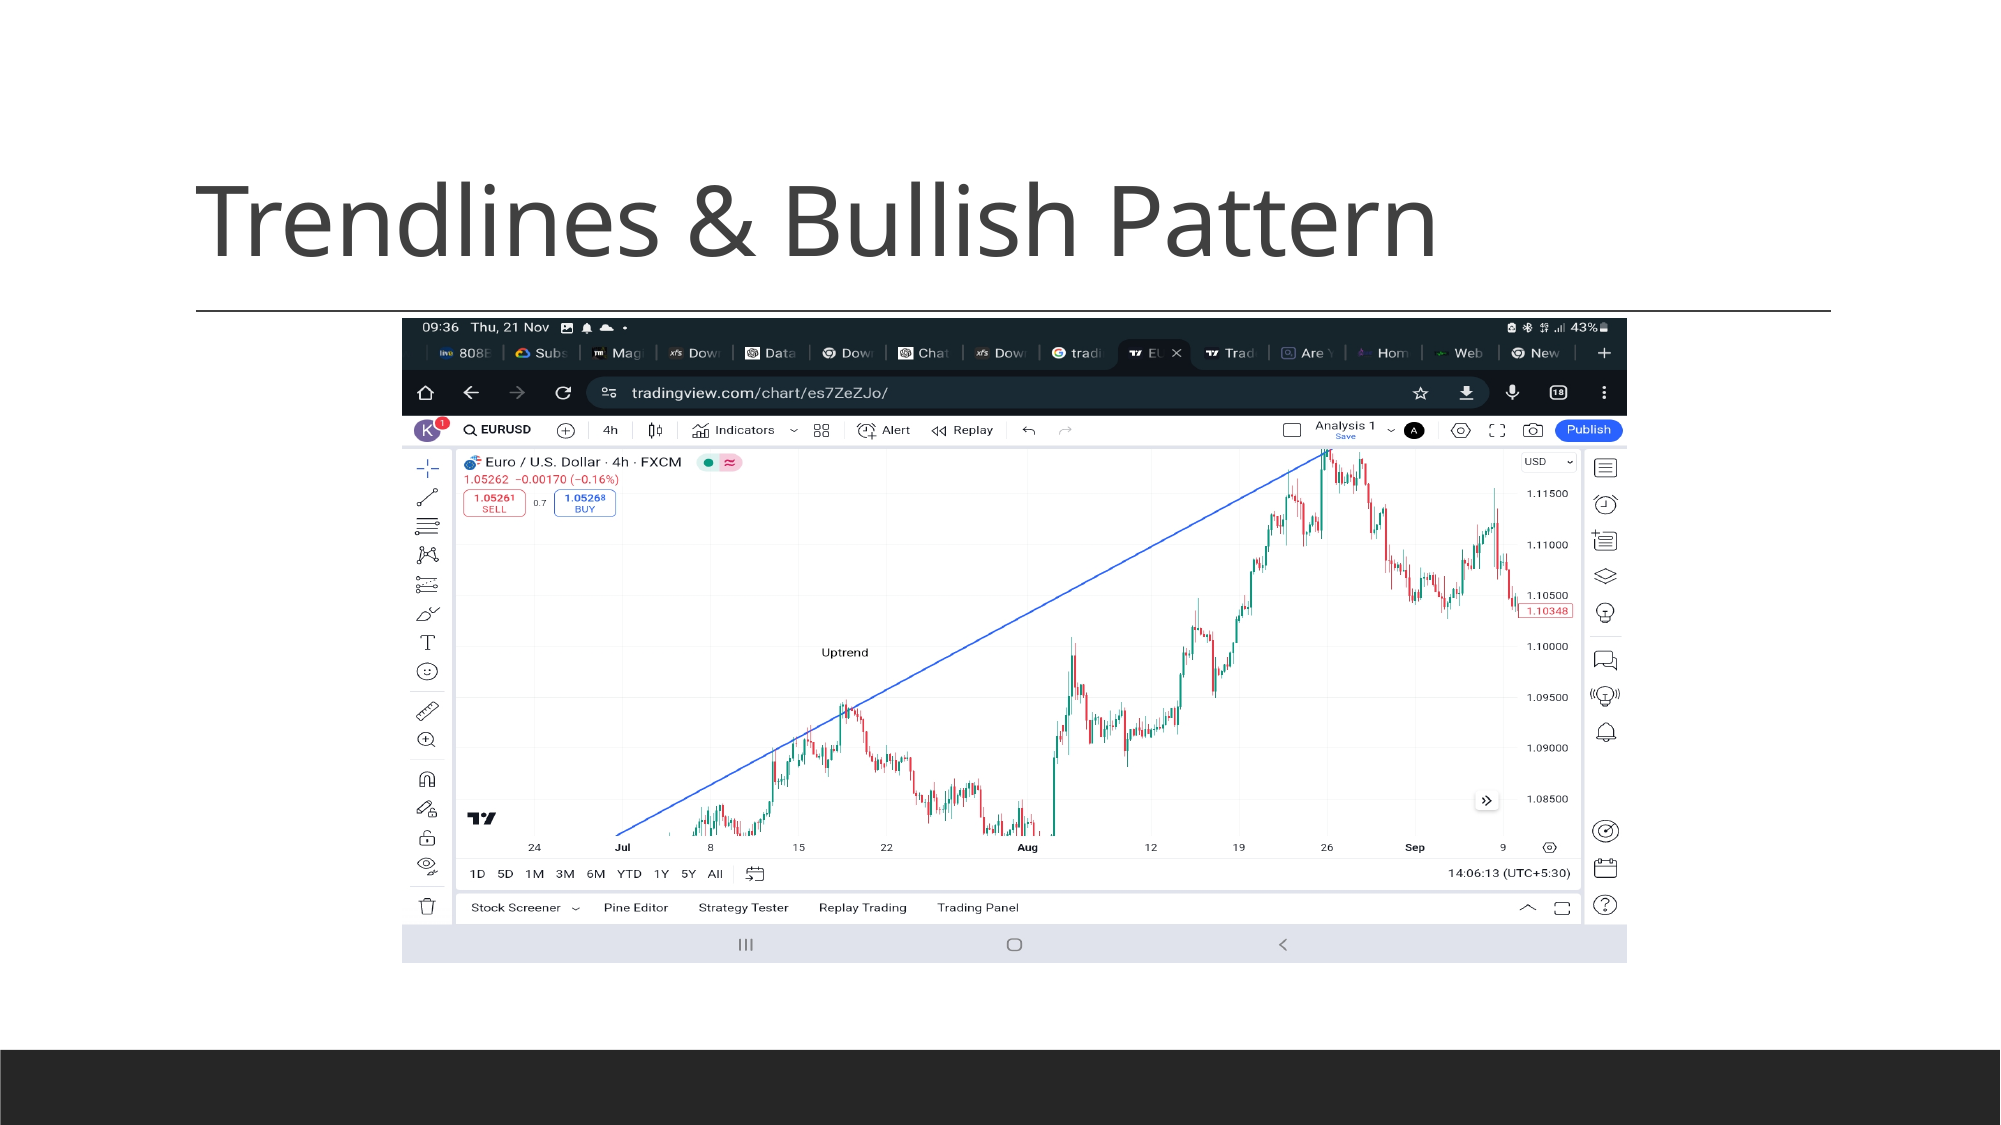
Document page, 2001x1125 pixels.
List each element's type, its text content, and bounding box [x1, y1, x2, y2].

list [402, 317, 1627, 964]
title Trendlines & Bullish Pattern [180, 47, 1830, 285]
